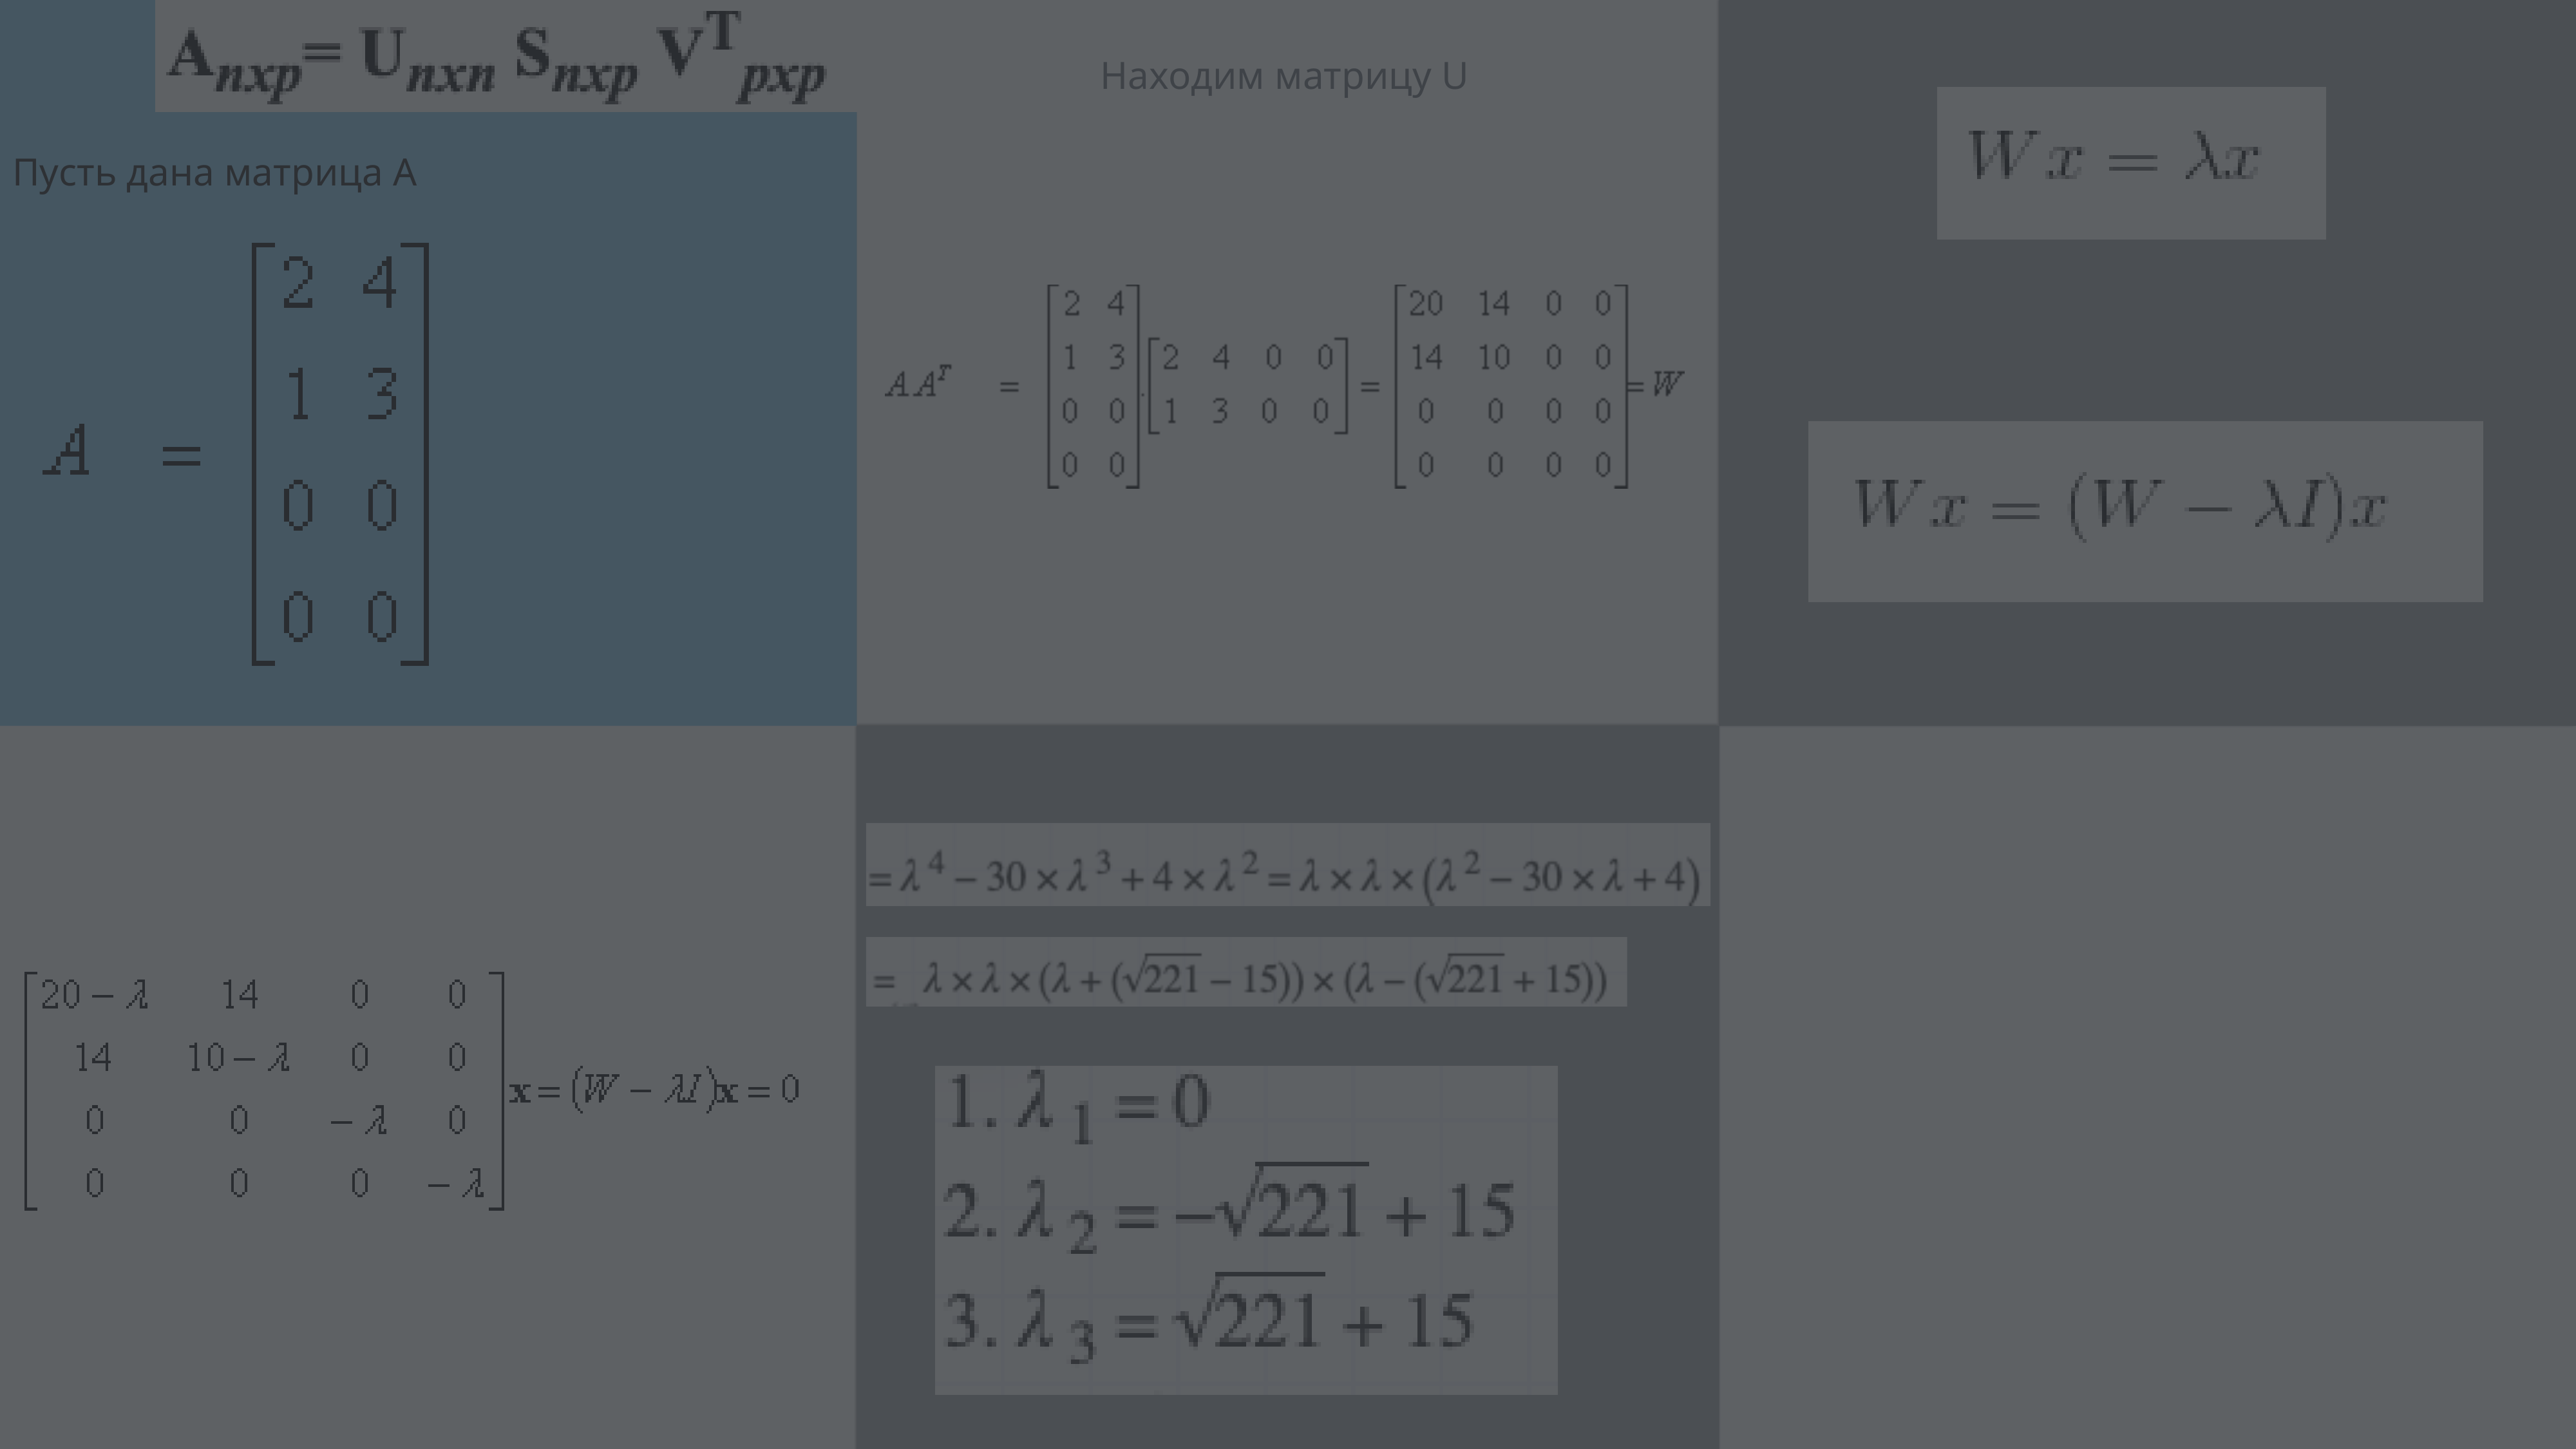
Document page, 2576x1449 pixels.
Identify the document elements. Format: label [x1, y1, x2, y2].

text_box [859, 0, 1717, 725]
text_box [0, 0, 858, 726]
text_box [857, 725, 1097, 1449]
text_box [0, 730, 855, 1449]
text_box [1719, 0, 2576, 264]
text_box [1099, 265, 2576, 1449]
